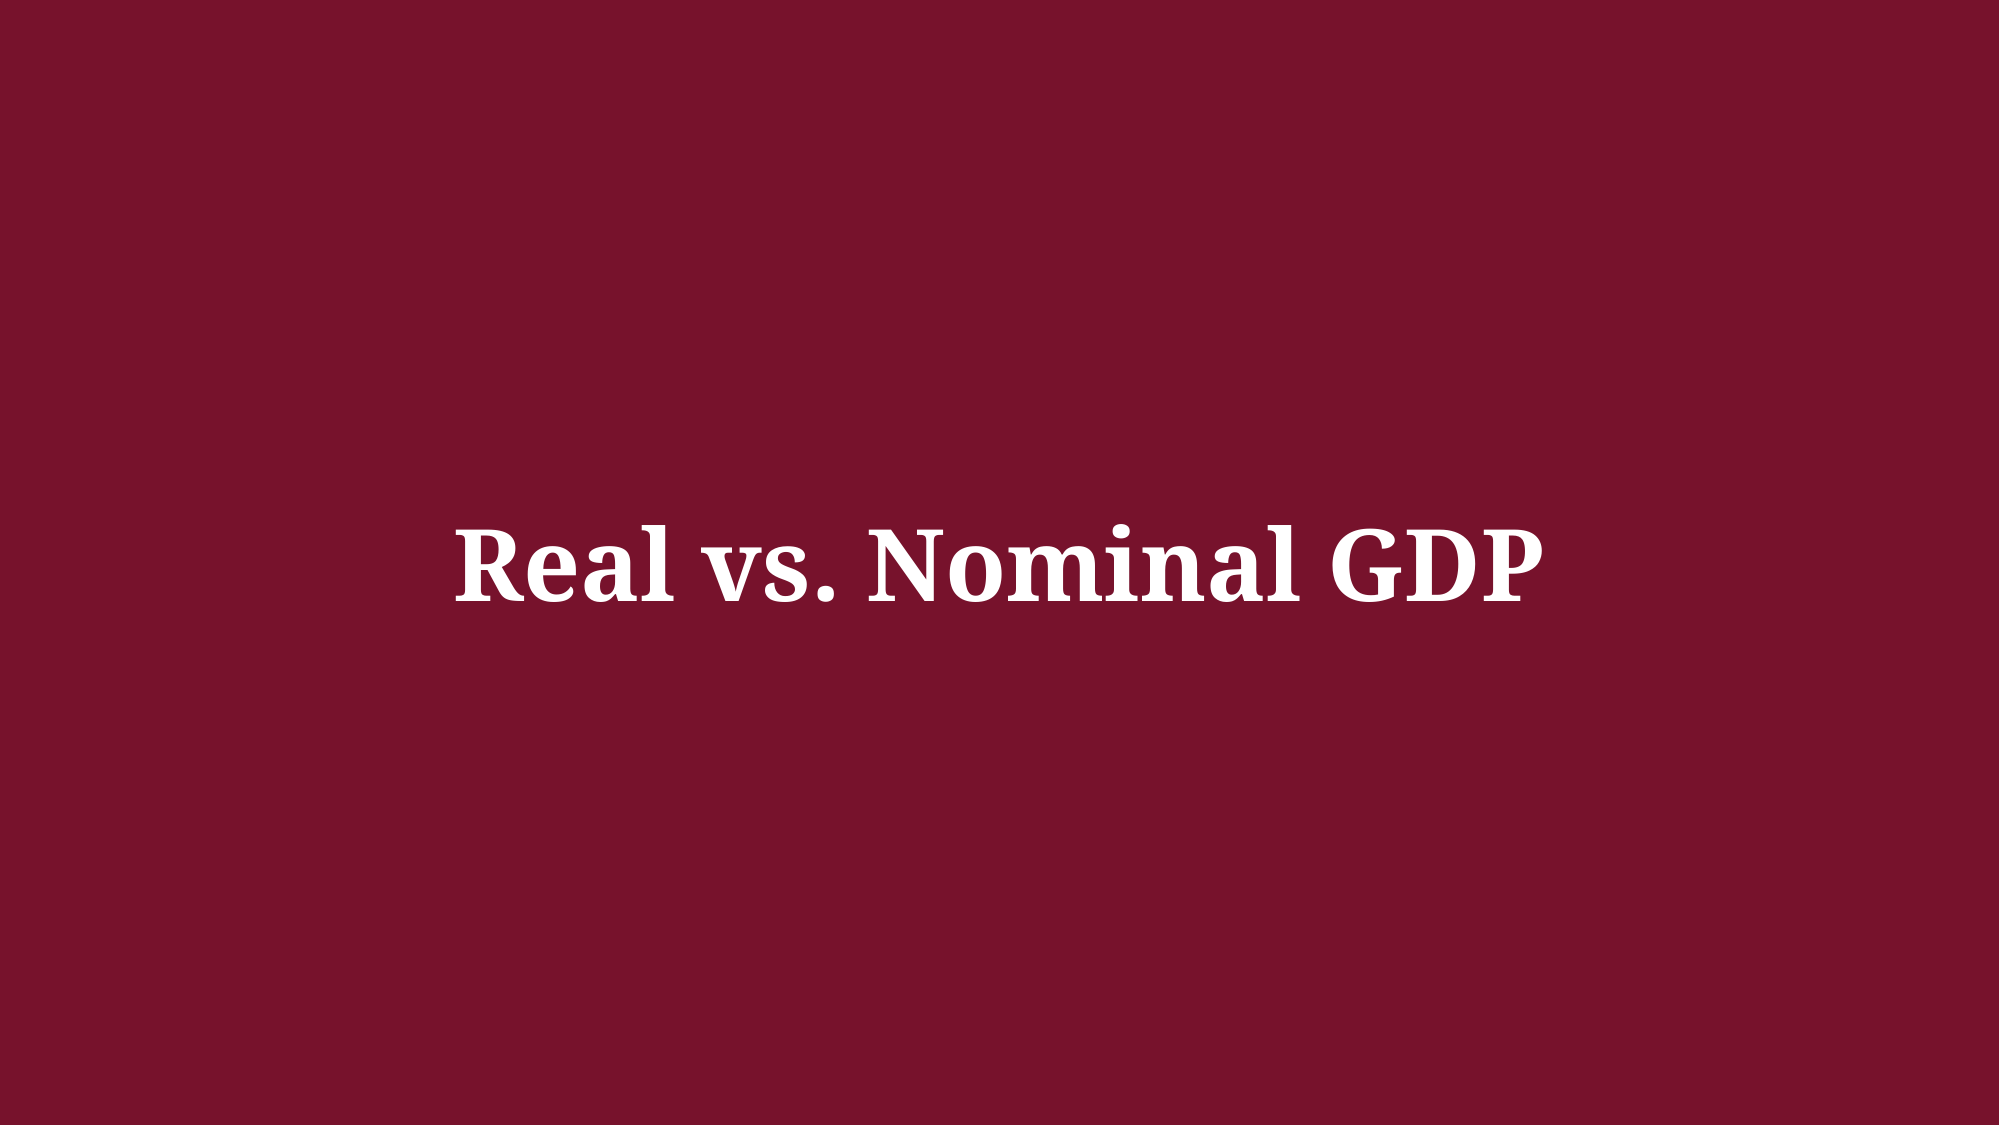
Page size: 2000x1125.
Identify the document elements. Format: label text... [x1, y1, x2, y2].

text_box Real vs. Nominal GDP [0, 494, 2000, 629]
